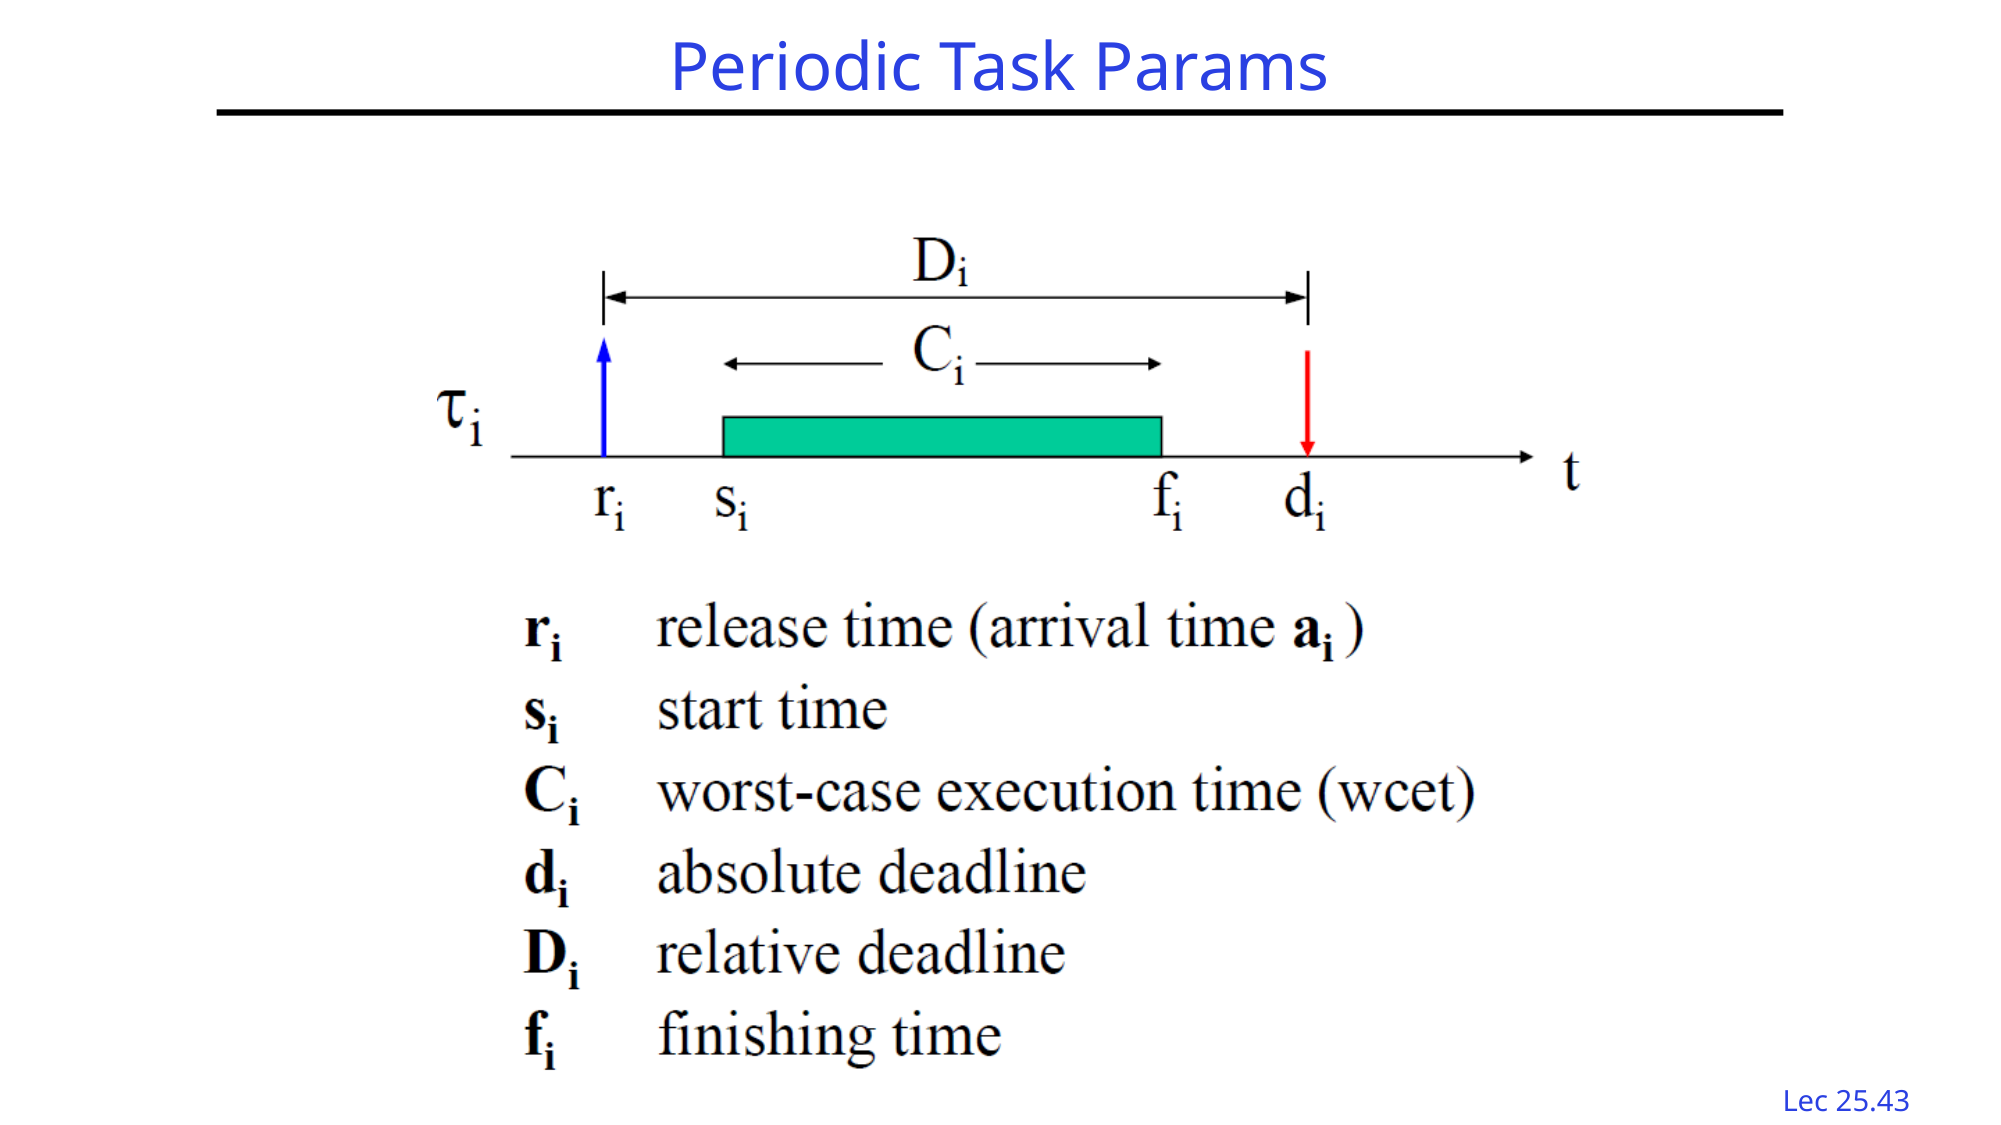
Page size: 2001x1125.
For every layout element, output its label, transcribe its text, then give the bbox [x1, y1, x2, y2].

title Periodic Task Params [216, 24, 1784, 113]
picture [437, 210, 1582, 1078]
